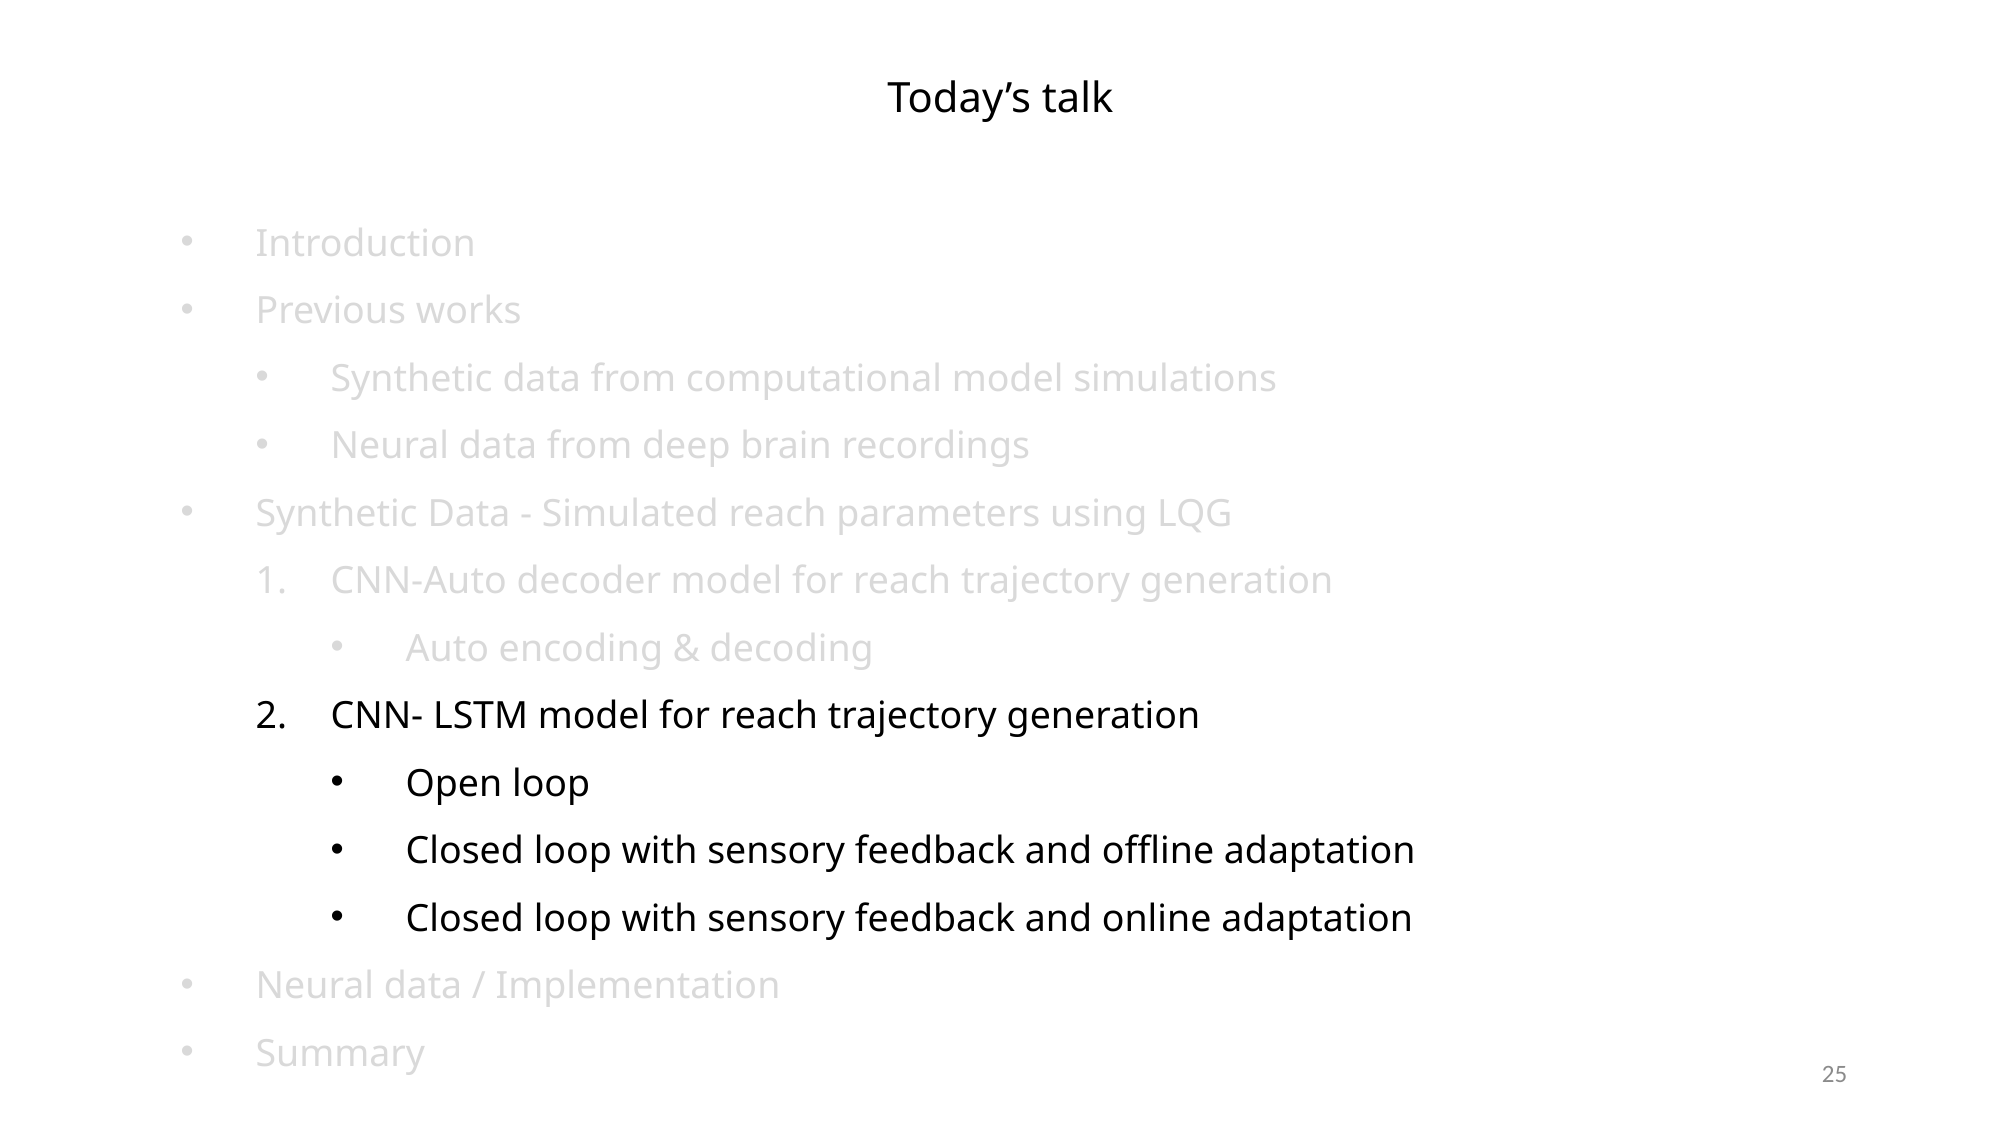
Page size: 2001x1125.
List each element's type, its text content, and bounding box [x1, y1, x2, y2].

slide_number 25 [1412, 1042, 1863, 1103]
text_box Today’s talk Introduction Previous works Synthetic data from computational model simulations Neural data from deep brain recordings Synthetic Data - Simulated reach parameters using LQG CNN-Auto decoder model for reach trajectory generation Auto encoding & decoding CNN- LSTM model for reach trajectory generation Open loop Closed loop with sensory feedback and offline adaptation Closed loop with sensory feedback and online adaptation Neural data / Implementation Summary [165, 38, 1835, 1081]
